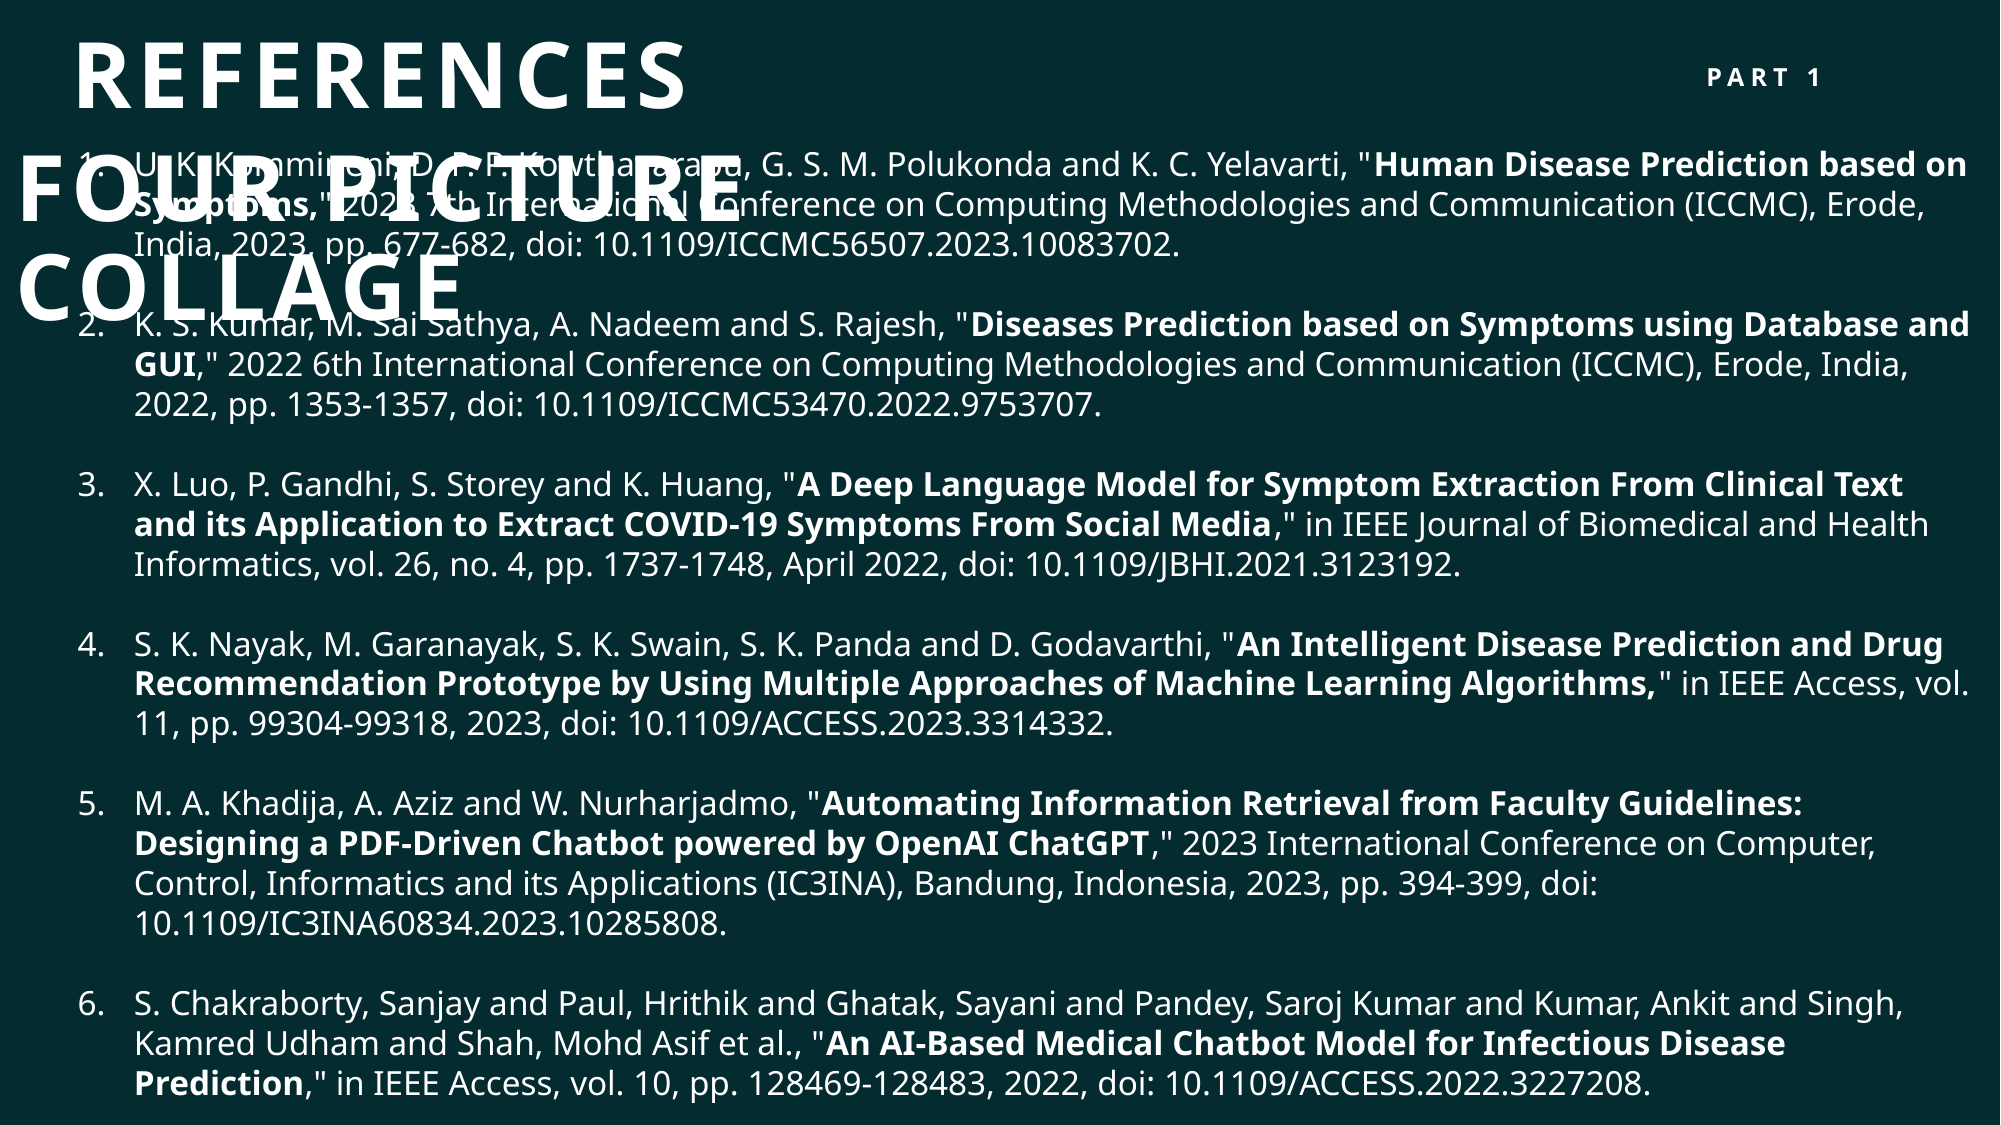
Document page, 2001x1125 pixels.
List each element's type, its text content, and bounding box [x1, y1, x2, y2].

text_box References [56, 21, 1463, 129]
title Four picture collage [0, 135, 1211, 353]
footer PART 1 [1633, 26, 1894, 126]
text_box U. K. Kommineni, D. P. P. Kowthavarapu, G. S. M. Polukonda and K. C. Yelavarti, "Human Disease Prediction based on Symptoms," 2023 7th International Conference on Computing Methodologies and Communication (ICCMC), Erode, India, 2023, pp. 677-682, doi: 10.1109/ICCMC56507.2023.10083702. K. S. Kumar, M. Sai Sathya, A. Nadeem and S. Rajesh, "Diseases Prediction based on Symptoms using Database and GUI," 2022 6th International Conference on Computing Methodologies and Communication (ICCMC), Erode, India, 2022, pp. 1353-1357, doi: 10.1109/ICCMC53470.2022.9753707. X. Luo, P. Gandhi, S. Storey and K. Huang, "A Deep Language Model for Symptom Extraction From Clinical Text and its Application to Extract COVID-19 Symptoms From Social Media," in IEEE Journal of Biomedical and Health Informatics, vol. 26, no. 4, pp. 1737-1748, April 2022, doi: 10.1109/JBHI.2021.3123192. S. K. Nayak, M. Garanayak, S. K. Swain, S. K. Panda and D. Godavarthi, "An Intelligent Disease Prediction and Drug Recommendation Prototype by Using Multiple Approaches of Machine Learning Algorithms," in IEEE Access, vol. 11, pp. 99304-99318, 2023, doi: 10.1109/ACCESS.2023.3314332. M. A. Khadija, A. Aziz and W. Nurharjadmo, "Automating Information Retrieval from Faculty Guidelines: Designing a PDF-Driven Chatbot powered by OpenAI ChatGPT," 2023 International Conference on Computer, Control, Informatics and its Applications (IC3INA), Bandung, Indonesia, 2023, pp. 394-399, doi: 10.1109/IC3INA60834.2023.10285808. S. Chakraborty, Sanjay and Paul, Hrithik and Ghatak, Sayani and Pandey, Saroj Kumar and Kumar, Ankit and Singh, Kamred Udham and Shah, Mohd Asif et al., "An AI-Based Medical Chatbot Model for Infectious Disease Prediction," in IEEE Access, vol. 10, pp. 128469-128483, 2022, doi: 10.1109/ACCESS.2022.3227208. [62, 136, 1987, 1110]
